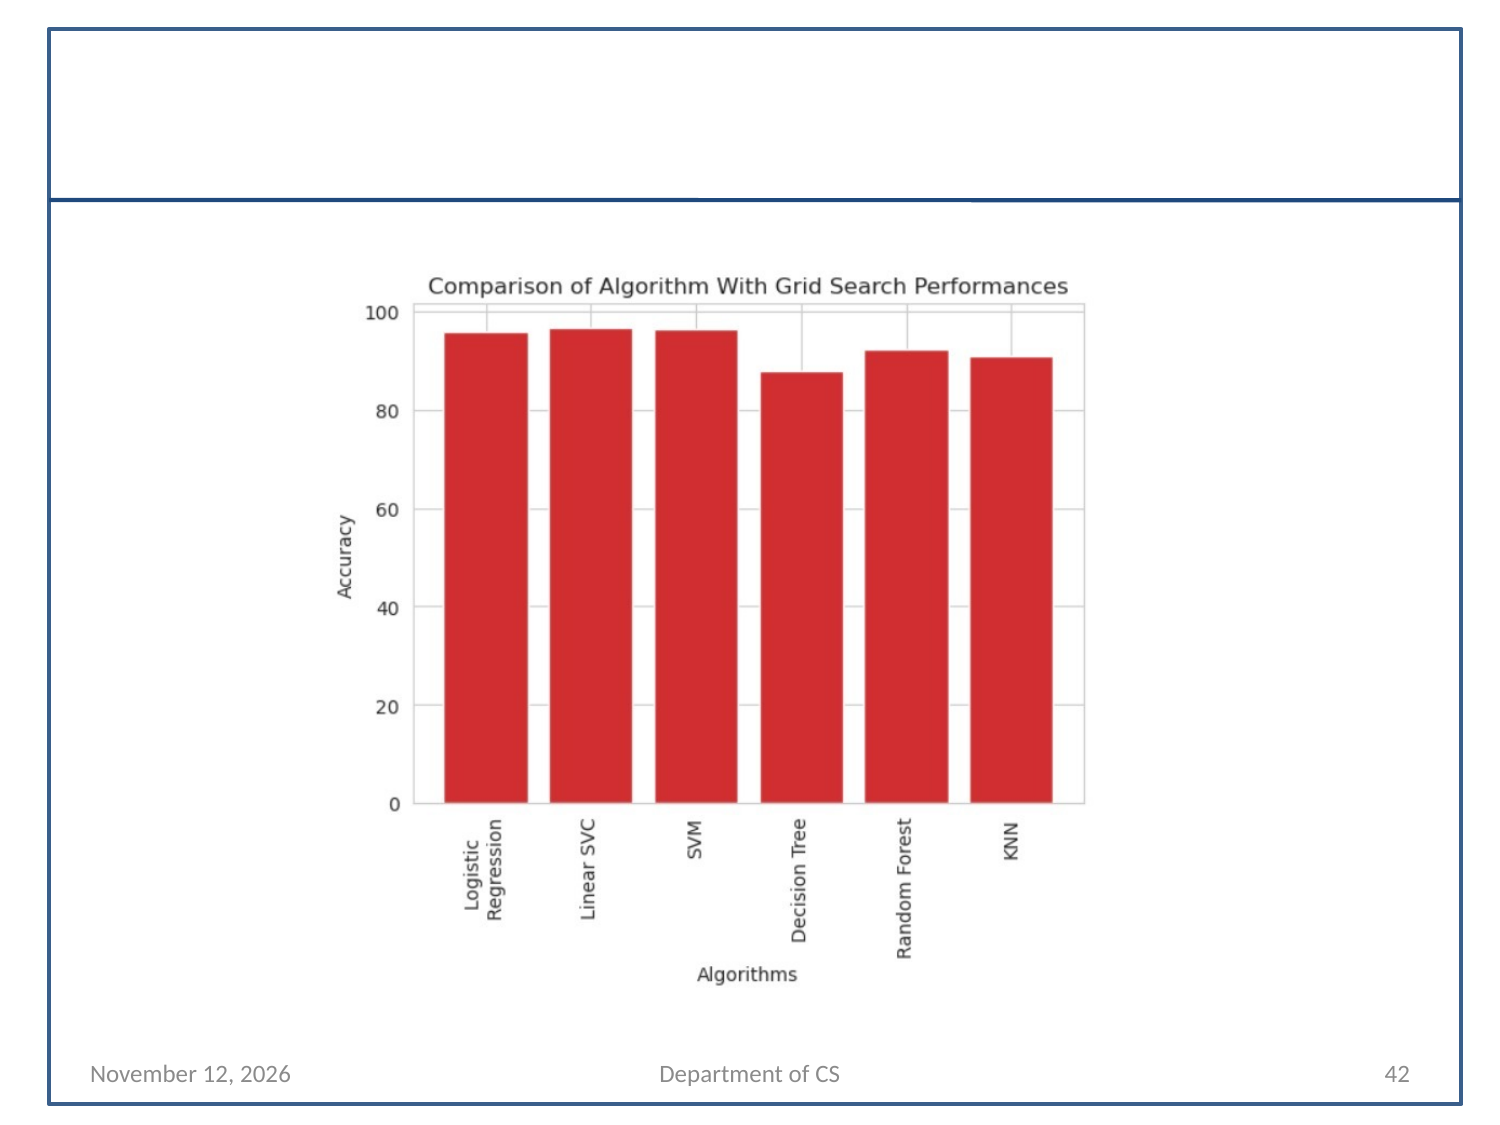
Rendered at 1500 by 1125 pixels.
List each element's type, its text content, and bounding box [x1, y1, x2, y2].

footer Department of CS [512, 1042, 988, 1103]
slide_number 42 [1074, 1042, 1425, 1103]
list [324, 262, 1176, 1006]
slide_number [75, 1042, 425, 1103]
